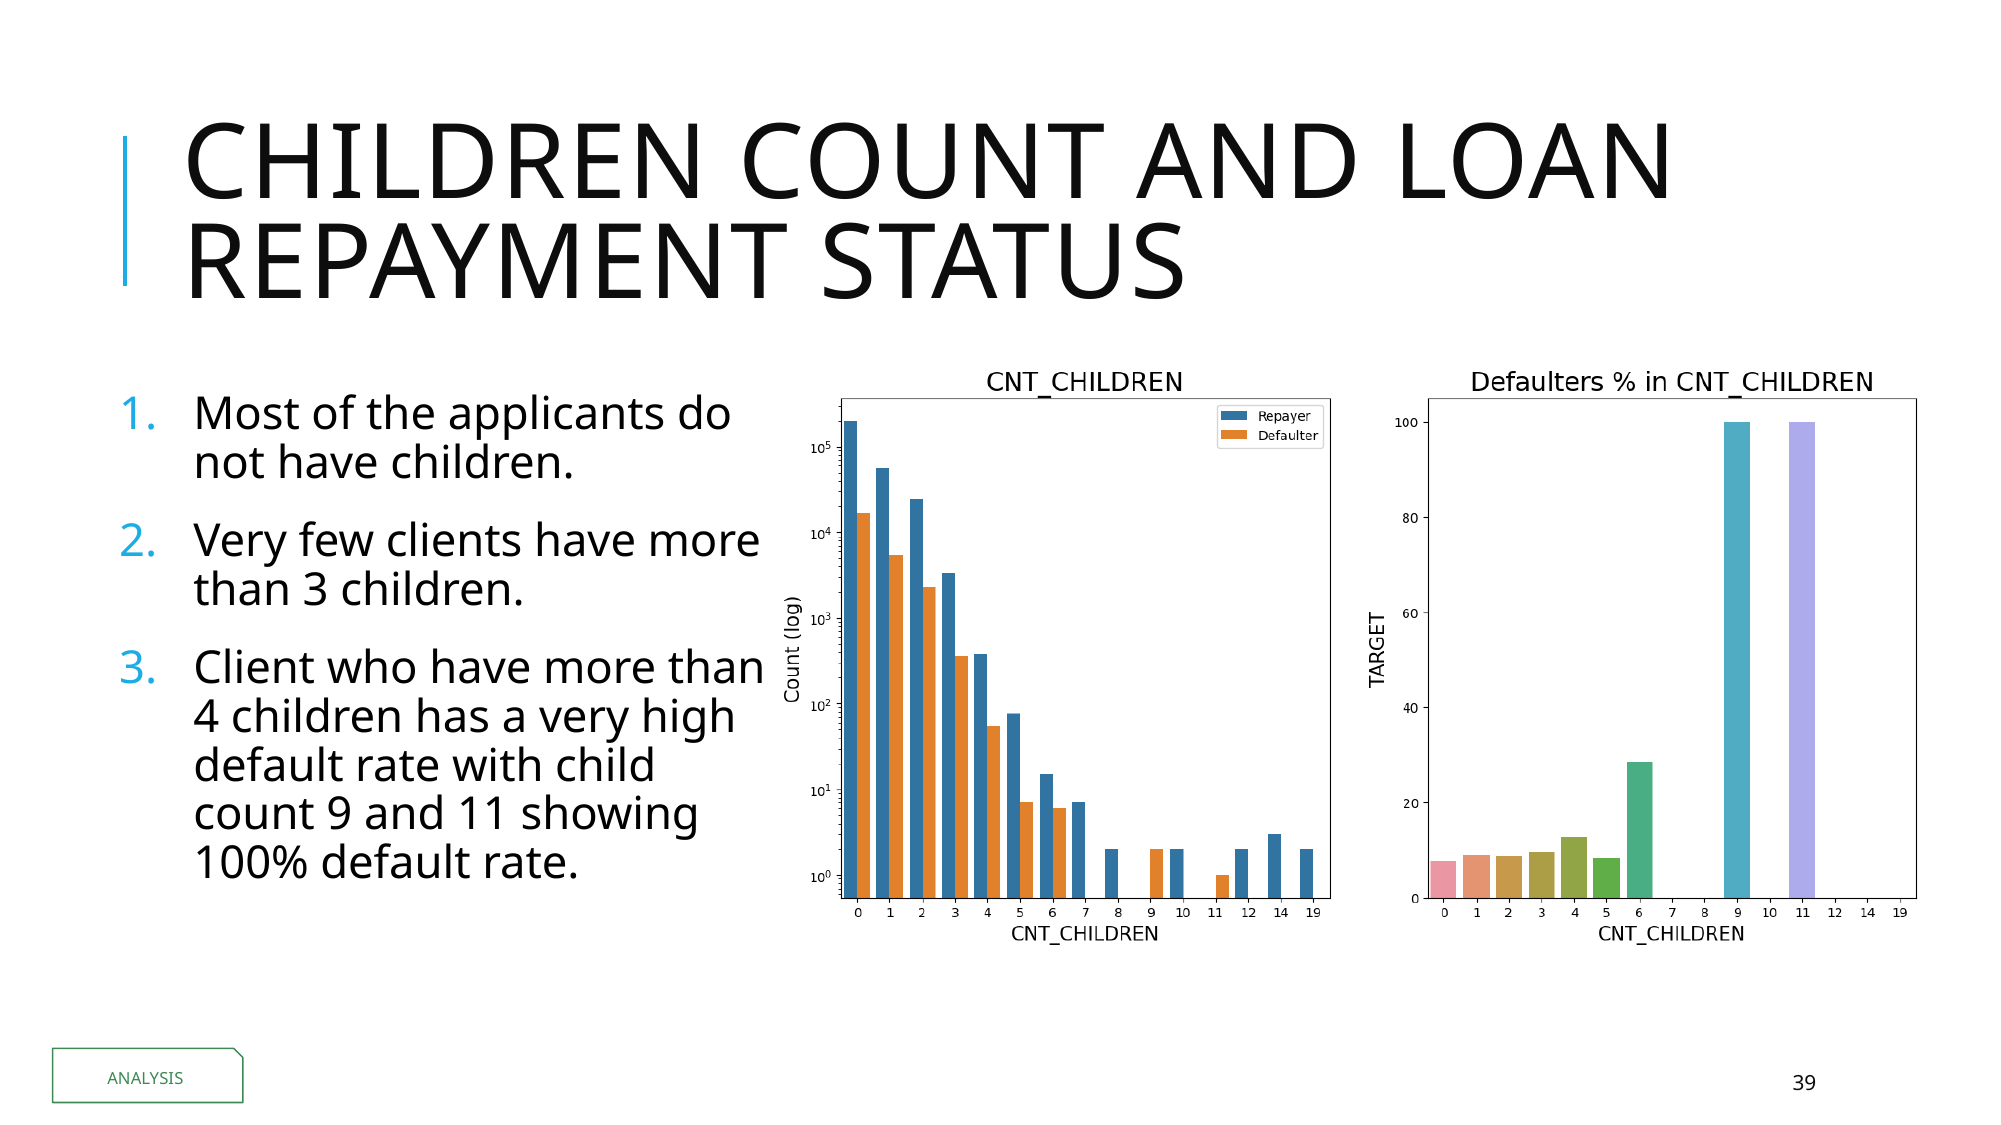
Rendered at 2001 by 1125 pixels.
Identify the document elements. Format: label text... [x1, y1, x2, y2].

title CHILDREN COUNT AND LOAN REPAYMENT STATUS [168, 96, 1763, 342]
picture [775, 361, 1925, 953]
text_box ANALYSIS [52, 1048, 243, 1103]
list Most of the applicants do not have children. Very few clients have more than 3 children. Client who have more than 4 children has a very high default rate with child count 9 and 11 showing 100% default rate. [111, 383, 768, 911]
slide_number 39 [1777, 1061, 1938, 1107]
